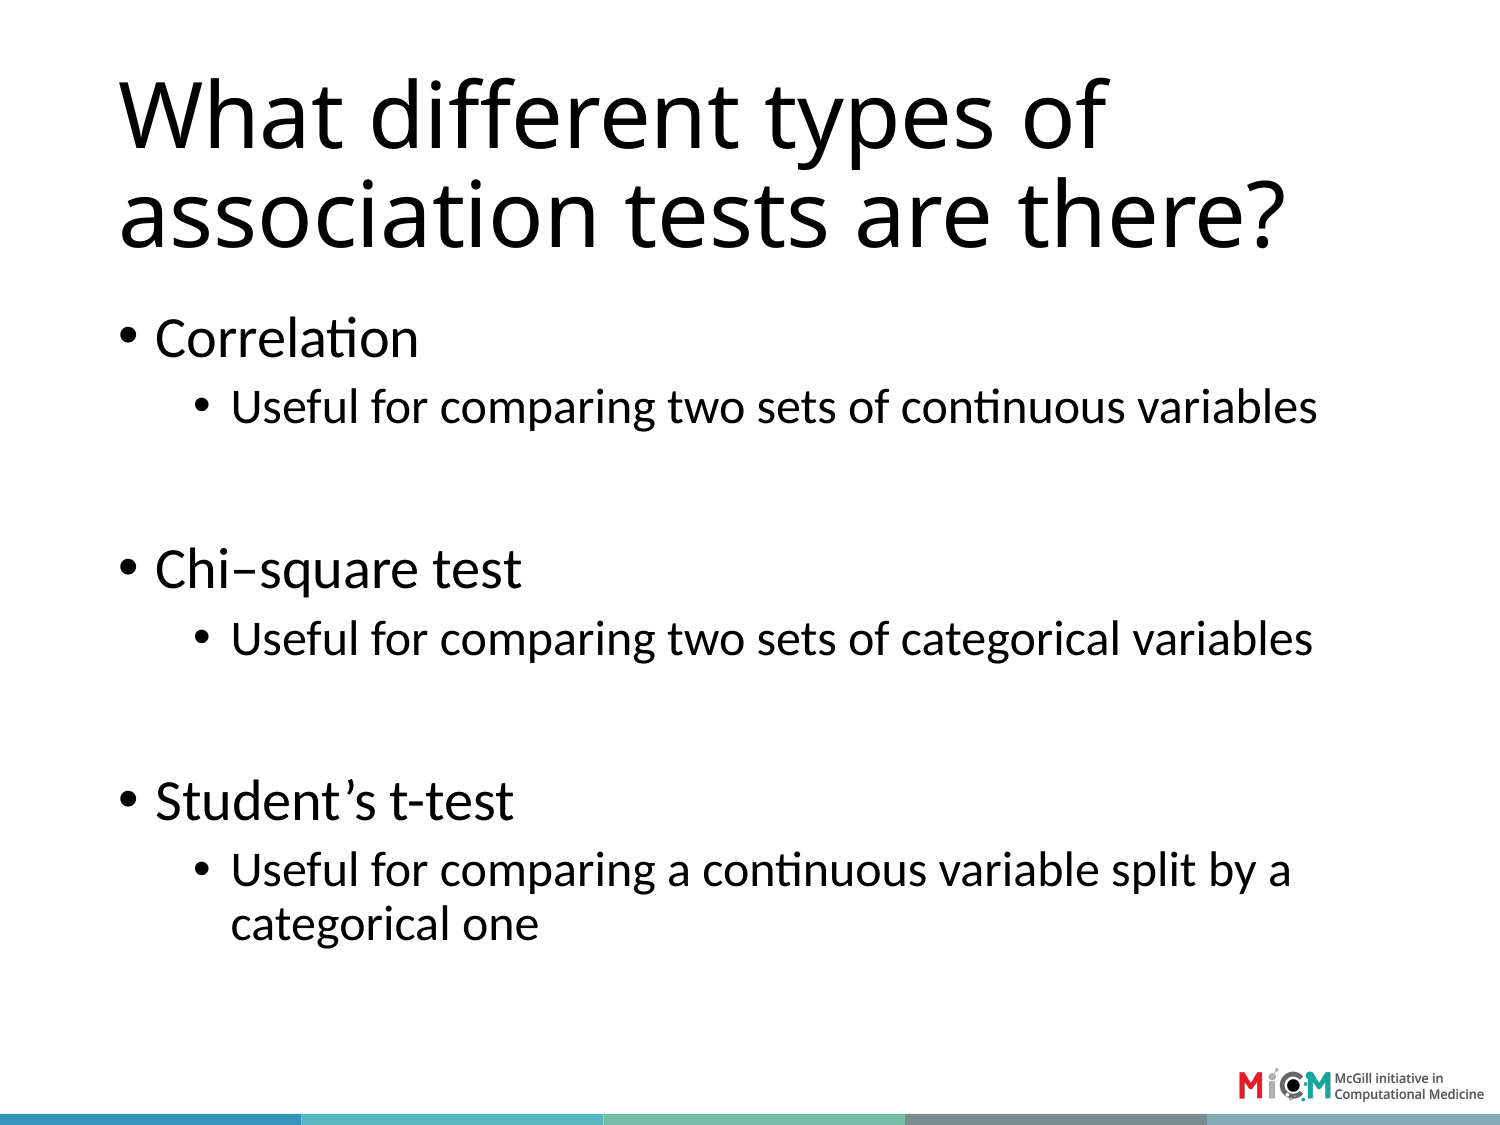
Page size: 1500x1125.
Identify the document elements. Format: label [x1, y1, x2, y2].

title [103, 59, 1397, 278]
list [103, 299, 1397, 1014]
picture [1211, 1051, 1500, 1122]
